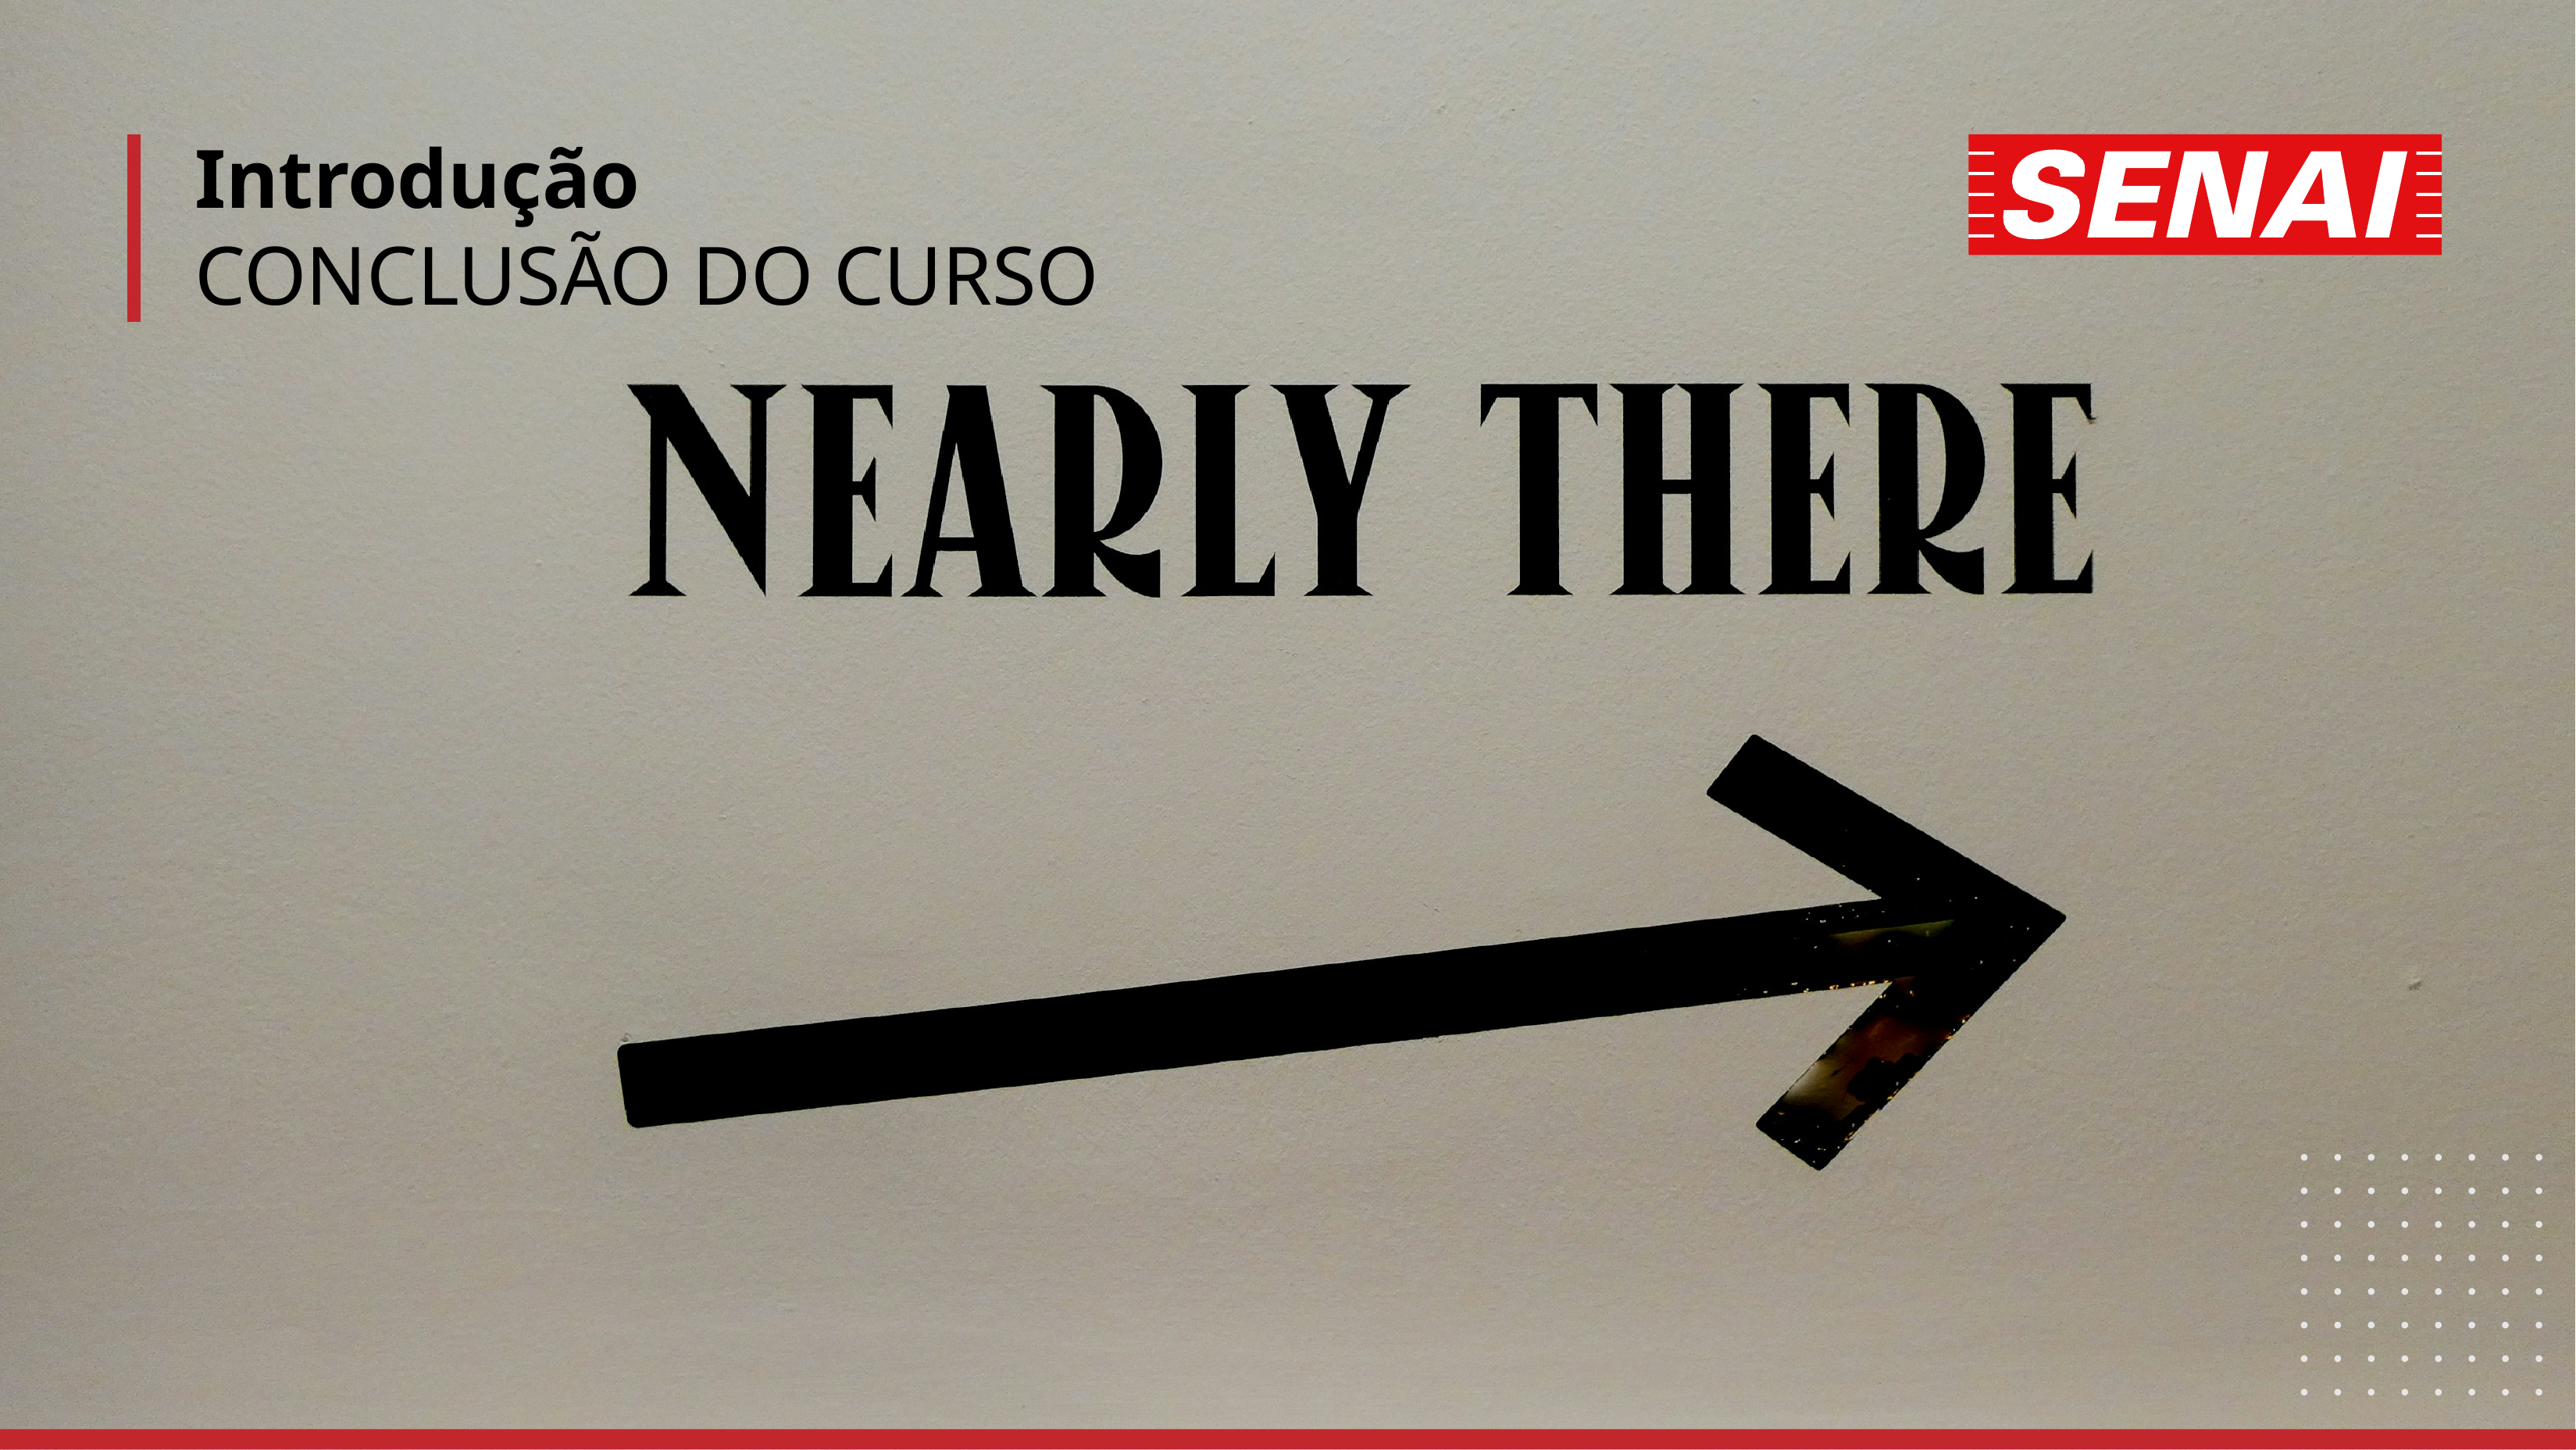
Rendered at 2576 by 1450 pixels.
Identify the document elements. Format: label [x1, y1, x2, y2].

picture [0, 0, 2575, 1450]
text_box [1968, 134, 2442, 255]
